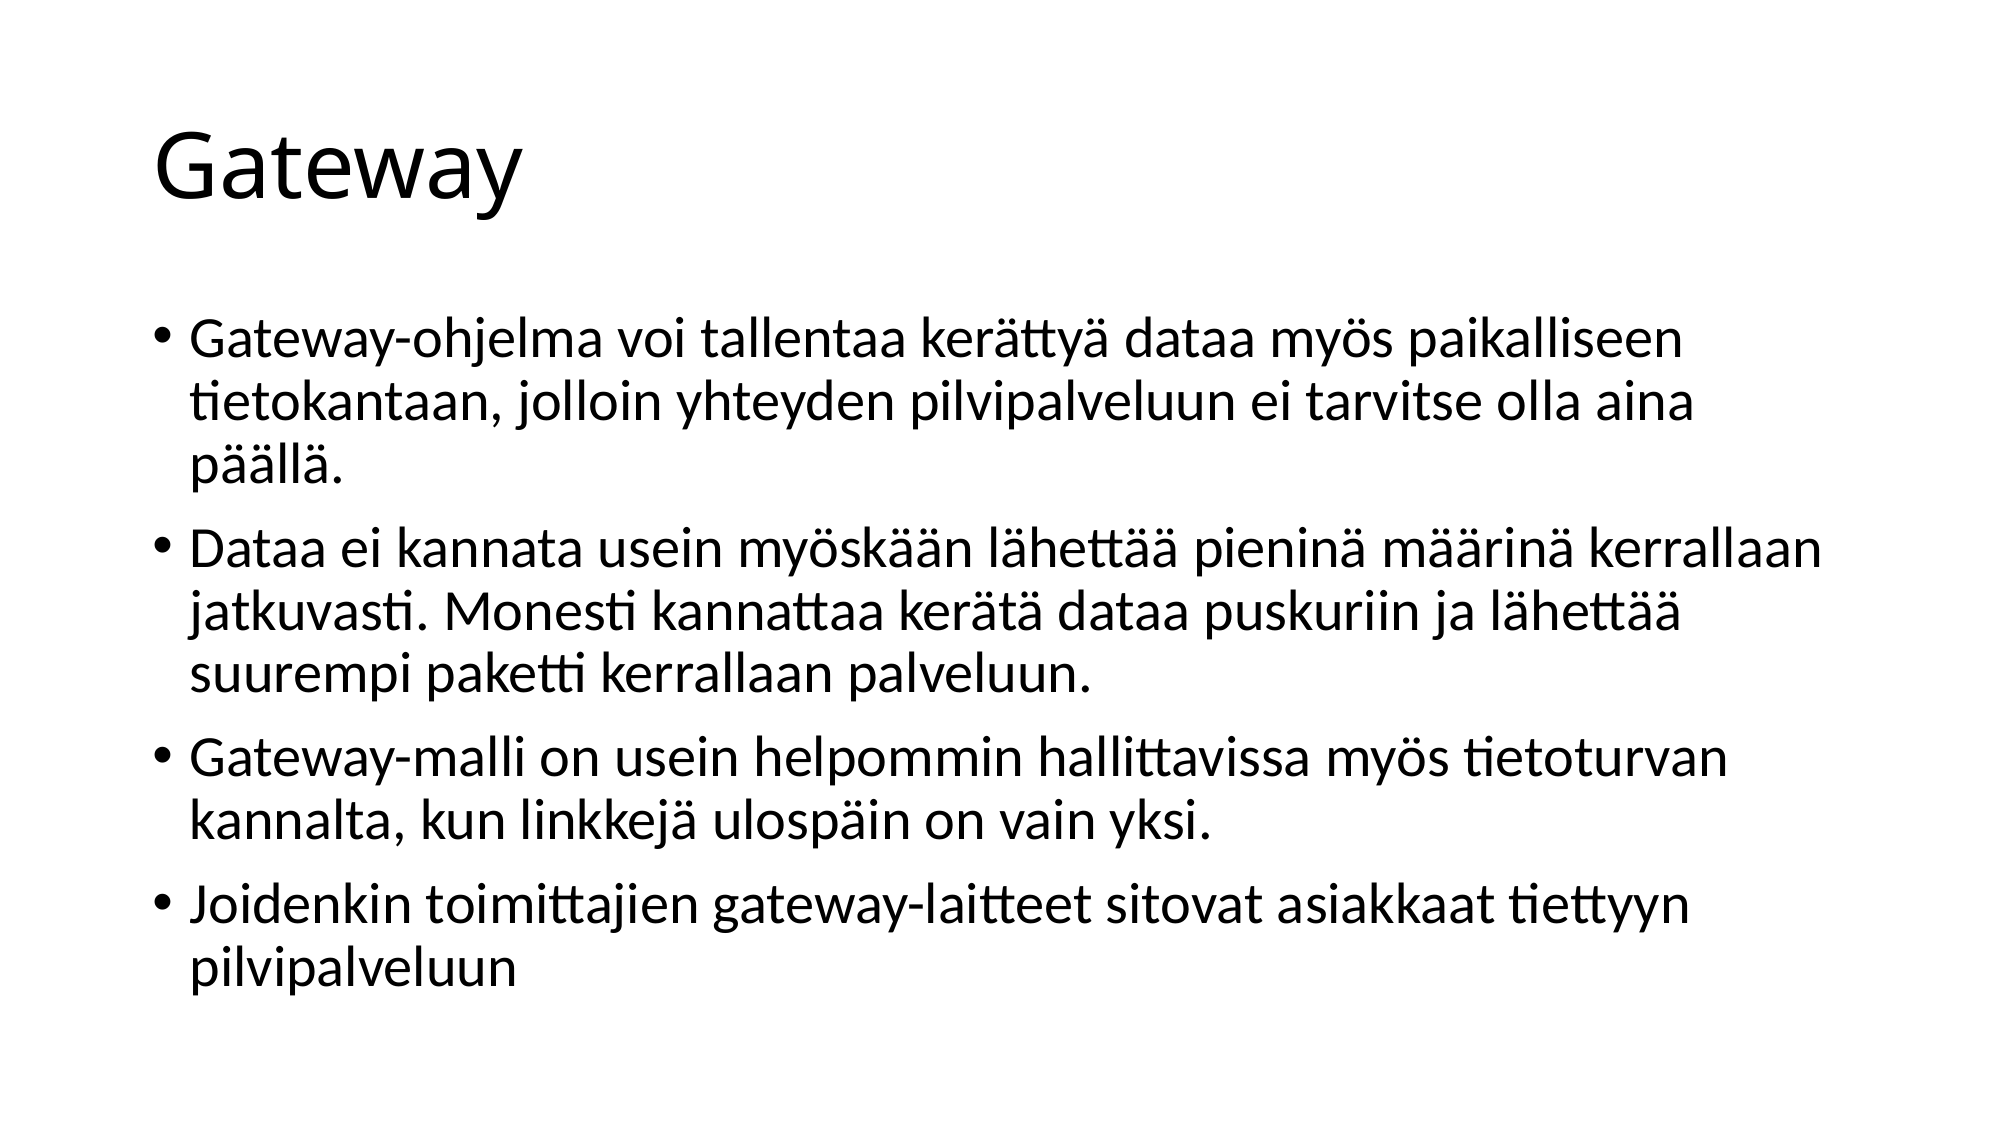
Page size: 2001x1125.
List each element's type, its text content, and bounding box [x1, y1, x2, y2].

title Gateway [137, 59, 1863, 278]
list Gateway-ohjelma voi tallentaa kerättyä dataa myös paikalliseen tietokantaan, jolloin yhteyden pilvipalveluun ei tarvitse olla aina päällä. Dataa ei kannata usein myöskään lähettää pieninä määrinä kerrallaan jatkuvasti. Monesti kannattaa kerätä dataa puskuriin ja lähettää suurempi paketti kerrallaan palveluun. Gateway-malli on usein helpommin hallittavissa myös tietoturvan kannalta, kun linkkejä ulospäin on vain yksi. Joidenkin toimittajien gateway-laitteet sitovat asiakkaat tiettyyn pilvipalveluun [137, 299, 1863, 1014]
